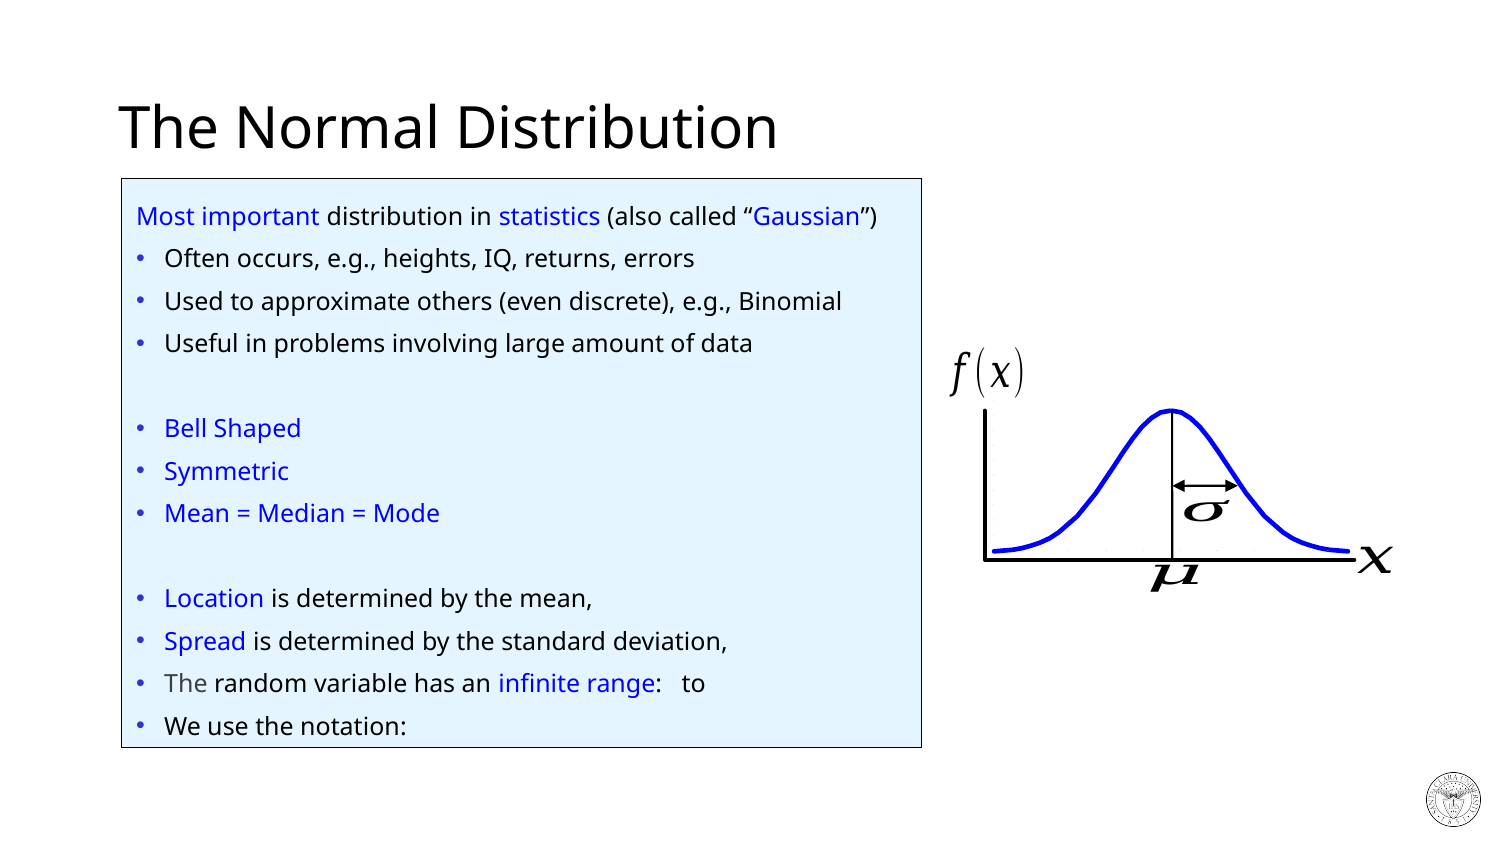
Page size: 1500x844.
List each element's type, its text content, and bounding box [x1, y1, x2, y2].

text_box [947, 343, 1397, 594]
picture [1426, 772, 1481, 827]
title The Normal Distribution [103, 44, 1397, 169]
